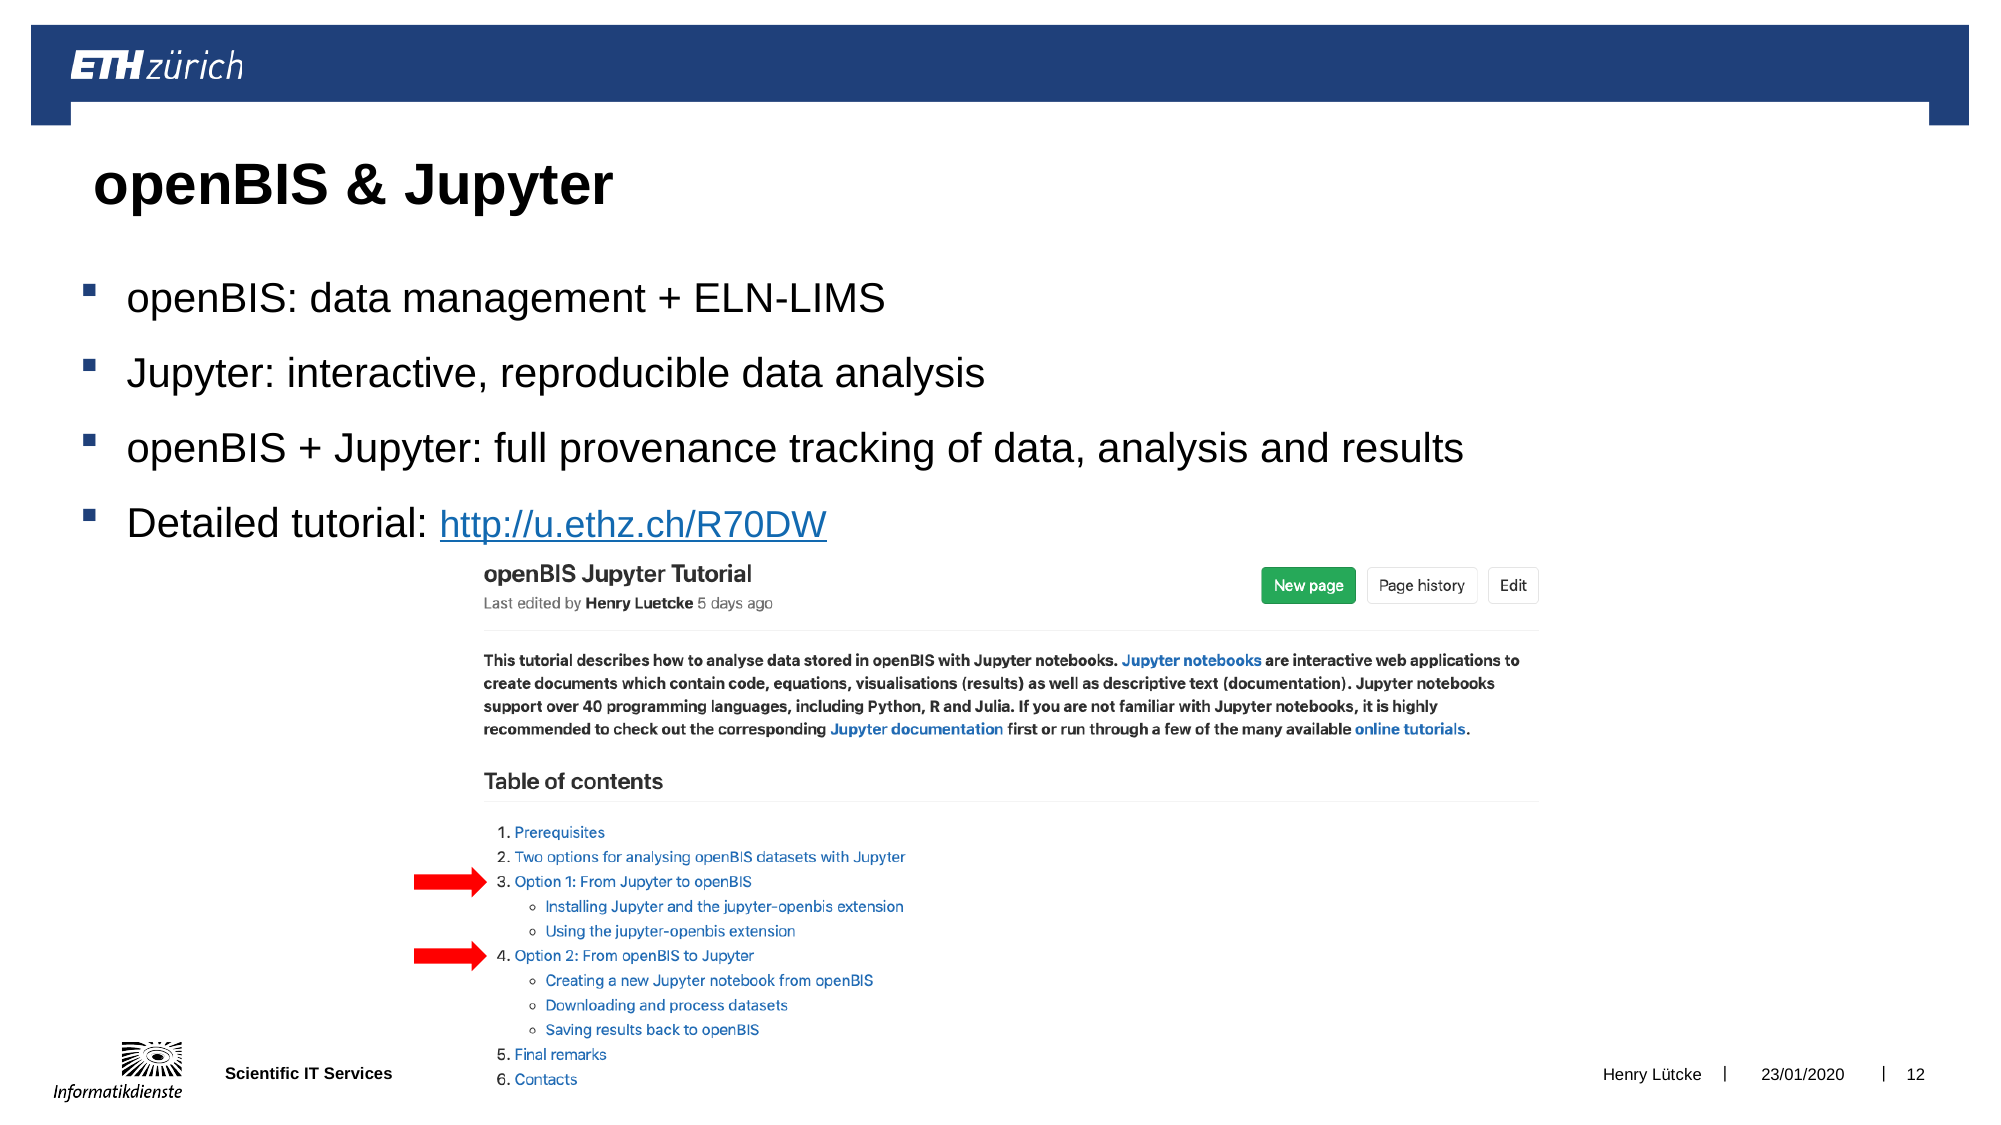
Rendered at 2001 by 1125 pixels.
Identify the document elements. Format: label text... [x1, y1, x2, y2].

footer Henry Lütcke [999, 1034, 1702, 1112]
picture [53, 1042, 182, 1106]
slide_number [1736, 1034, 1870, 1112]
slide_number 12 [1886, 1034, 1946, 1112]
text_box openBIS: data management + ELN-LIMS Jupyter: interactive, reproducible data analysis openBIS + Jupyter: full provenance tracking of data, analysis and results Detailed tutorial: http://u.ethz.ch/R70DW [65, 238, 1896, 554]
text_box [412, 872, 462, 892]
text_box [412, 946, 462, 966]
picture [467, 556, 1574, 1100]
title openBIS & Jupyter [70, 101, 1930, 262]
